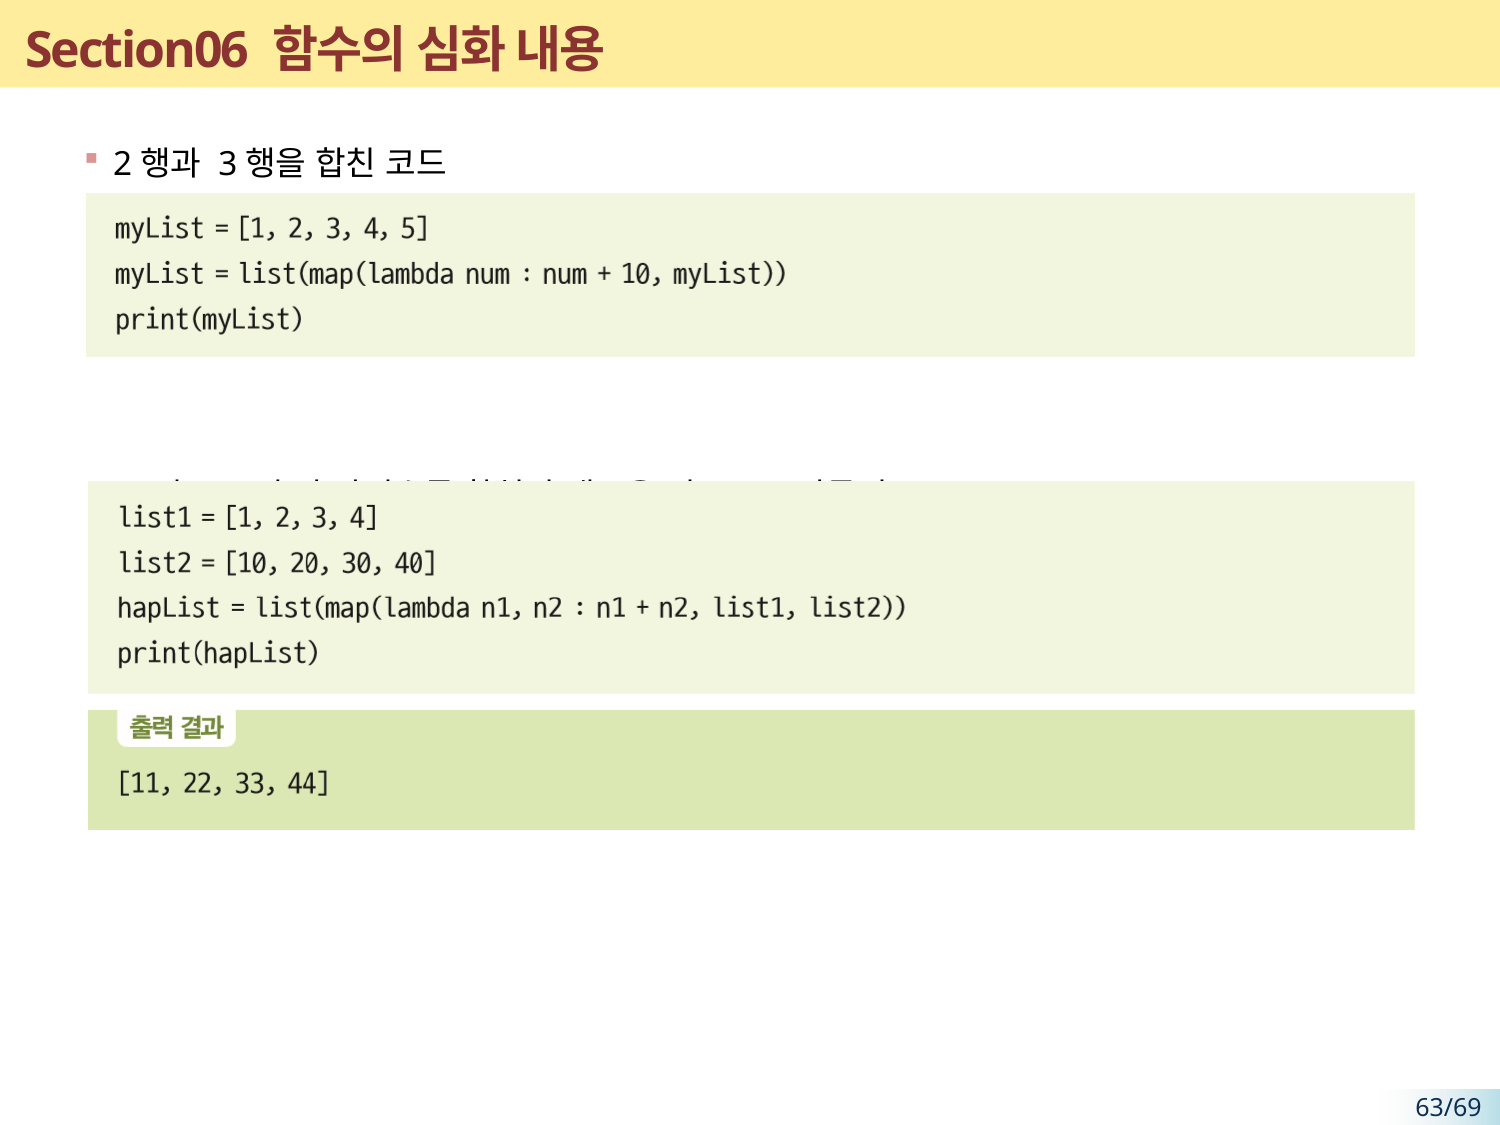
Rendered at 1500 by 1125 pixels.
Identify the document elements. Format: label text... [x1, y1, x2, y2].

title Section06 함수의 심화 내용 [10, 8, 1288, 87]
picture [85, 193, 1415, 358]
picture [85, 480, 1415, 830]
list 2행과 3행을 합친 코드 두 리스트 의 각 자릿수를 합쳐서 새로운 리스트로 만들기 [10, 126, 1481, 1057]
